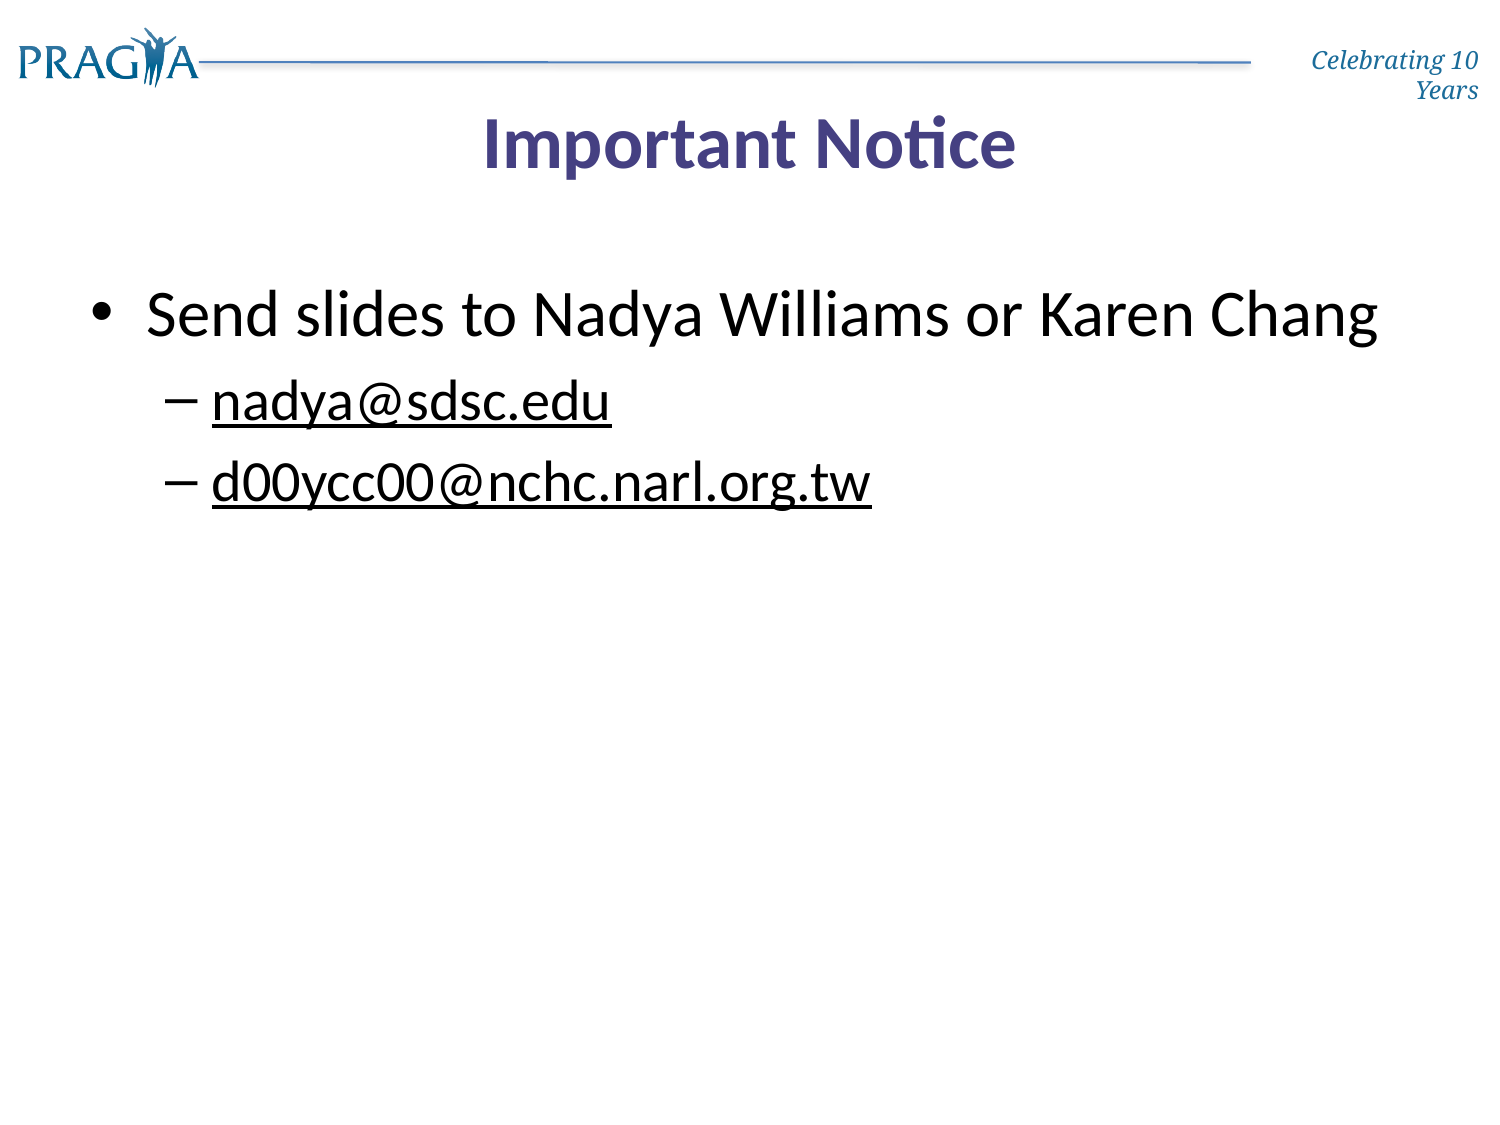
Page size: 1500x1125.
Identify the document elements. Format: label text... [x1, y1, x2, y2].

list Send slides to Nadya Williams or Karen Chang nadya@sdsc.edu d00ycc00@nchc.narl.org.tw [75, 262, 1425, 1005]
title Important Notice [75, 45, 1425, 233]
picture [18, 27, 200, 88]
